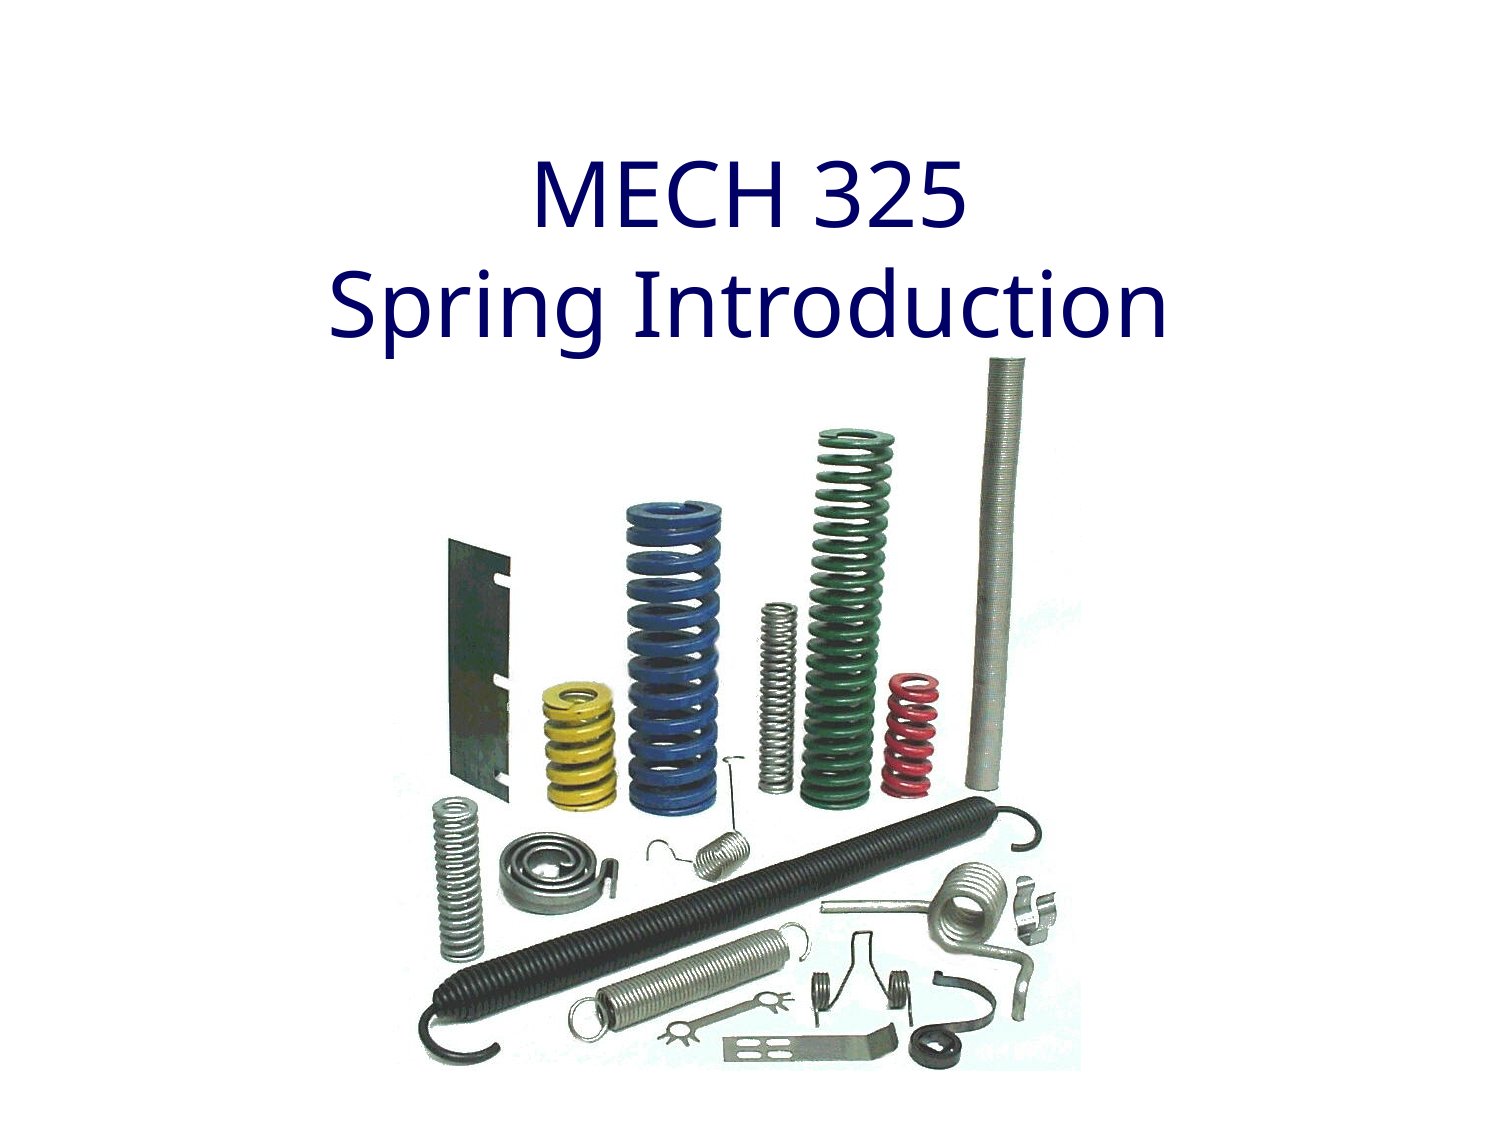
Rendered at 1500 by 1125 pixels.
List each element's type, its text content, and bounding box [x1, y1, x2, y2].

picture [393, 298, 1081, 1071]
title MECH 325 Spring Introduction [112, 125, 1388, 367]
